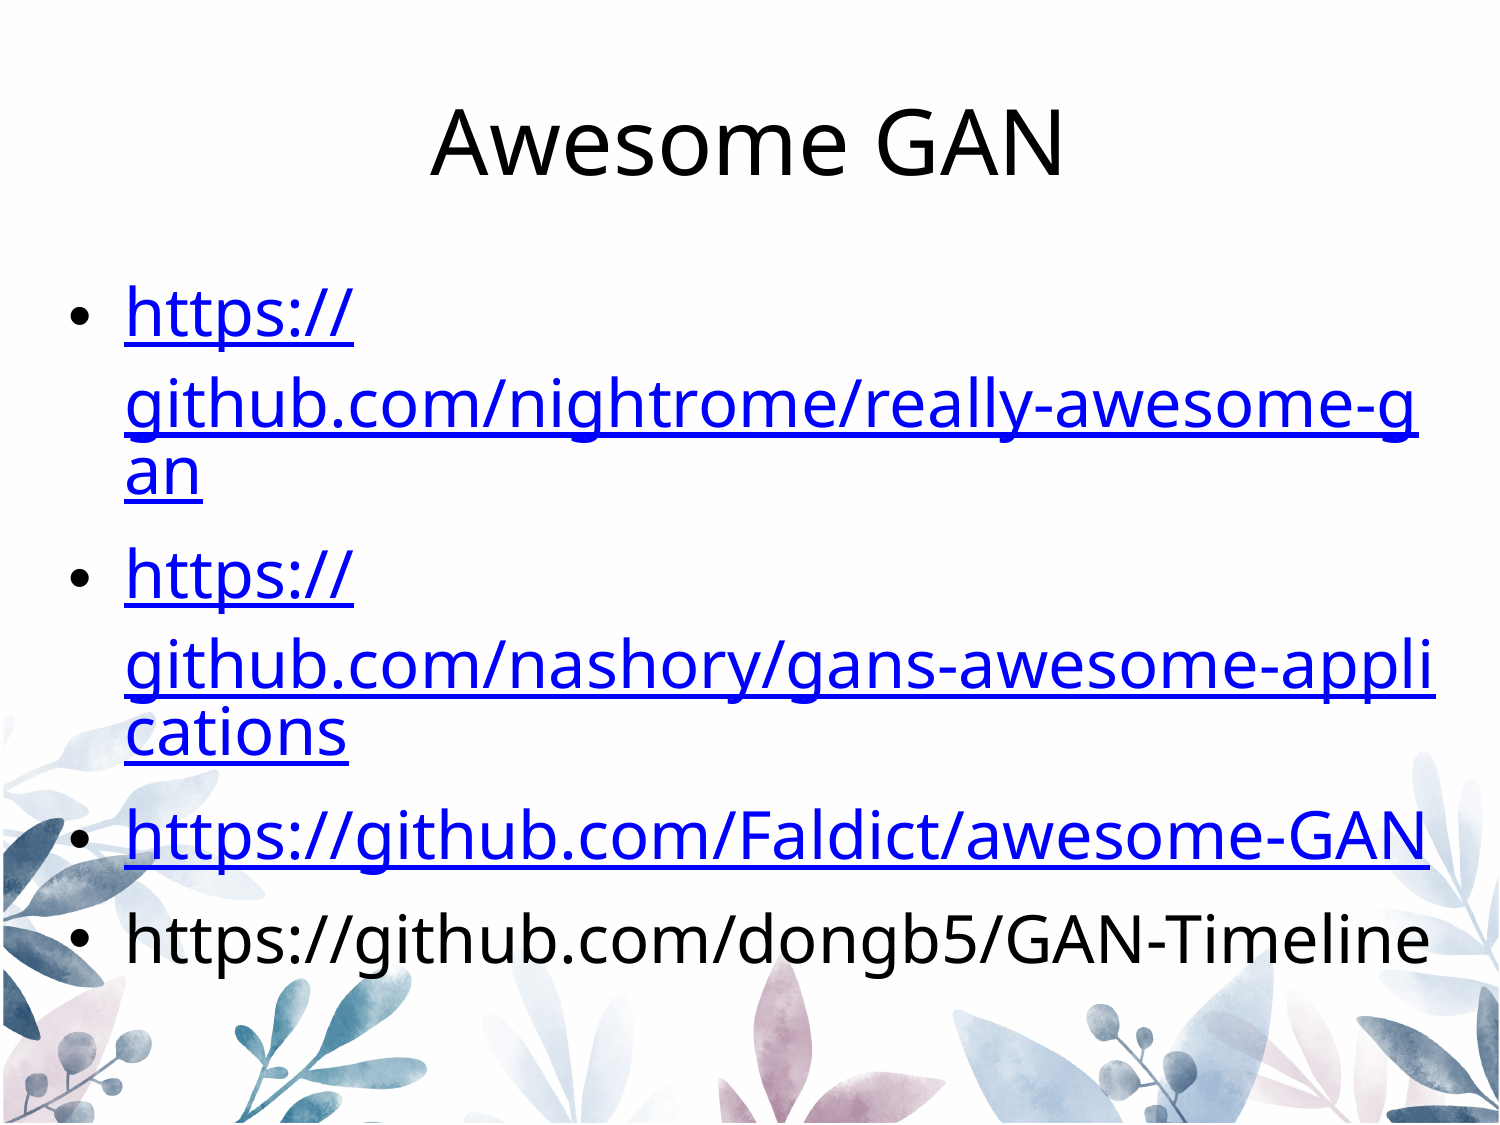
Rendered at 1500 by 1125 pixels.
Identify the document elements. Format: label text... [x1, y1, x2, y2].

list https://github.com/nightrome/really-awesome-gan https://github.com/nashory/gans-awesome-applications https://github.com/Faldict/awesome-GAN https://github.com/dongb5/GAN-Timeline [53, 262, 1459, 1005]
picture [0, 0, 1500, 1125]
title Awesome GAN [75, 45, 1425, 233]
